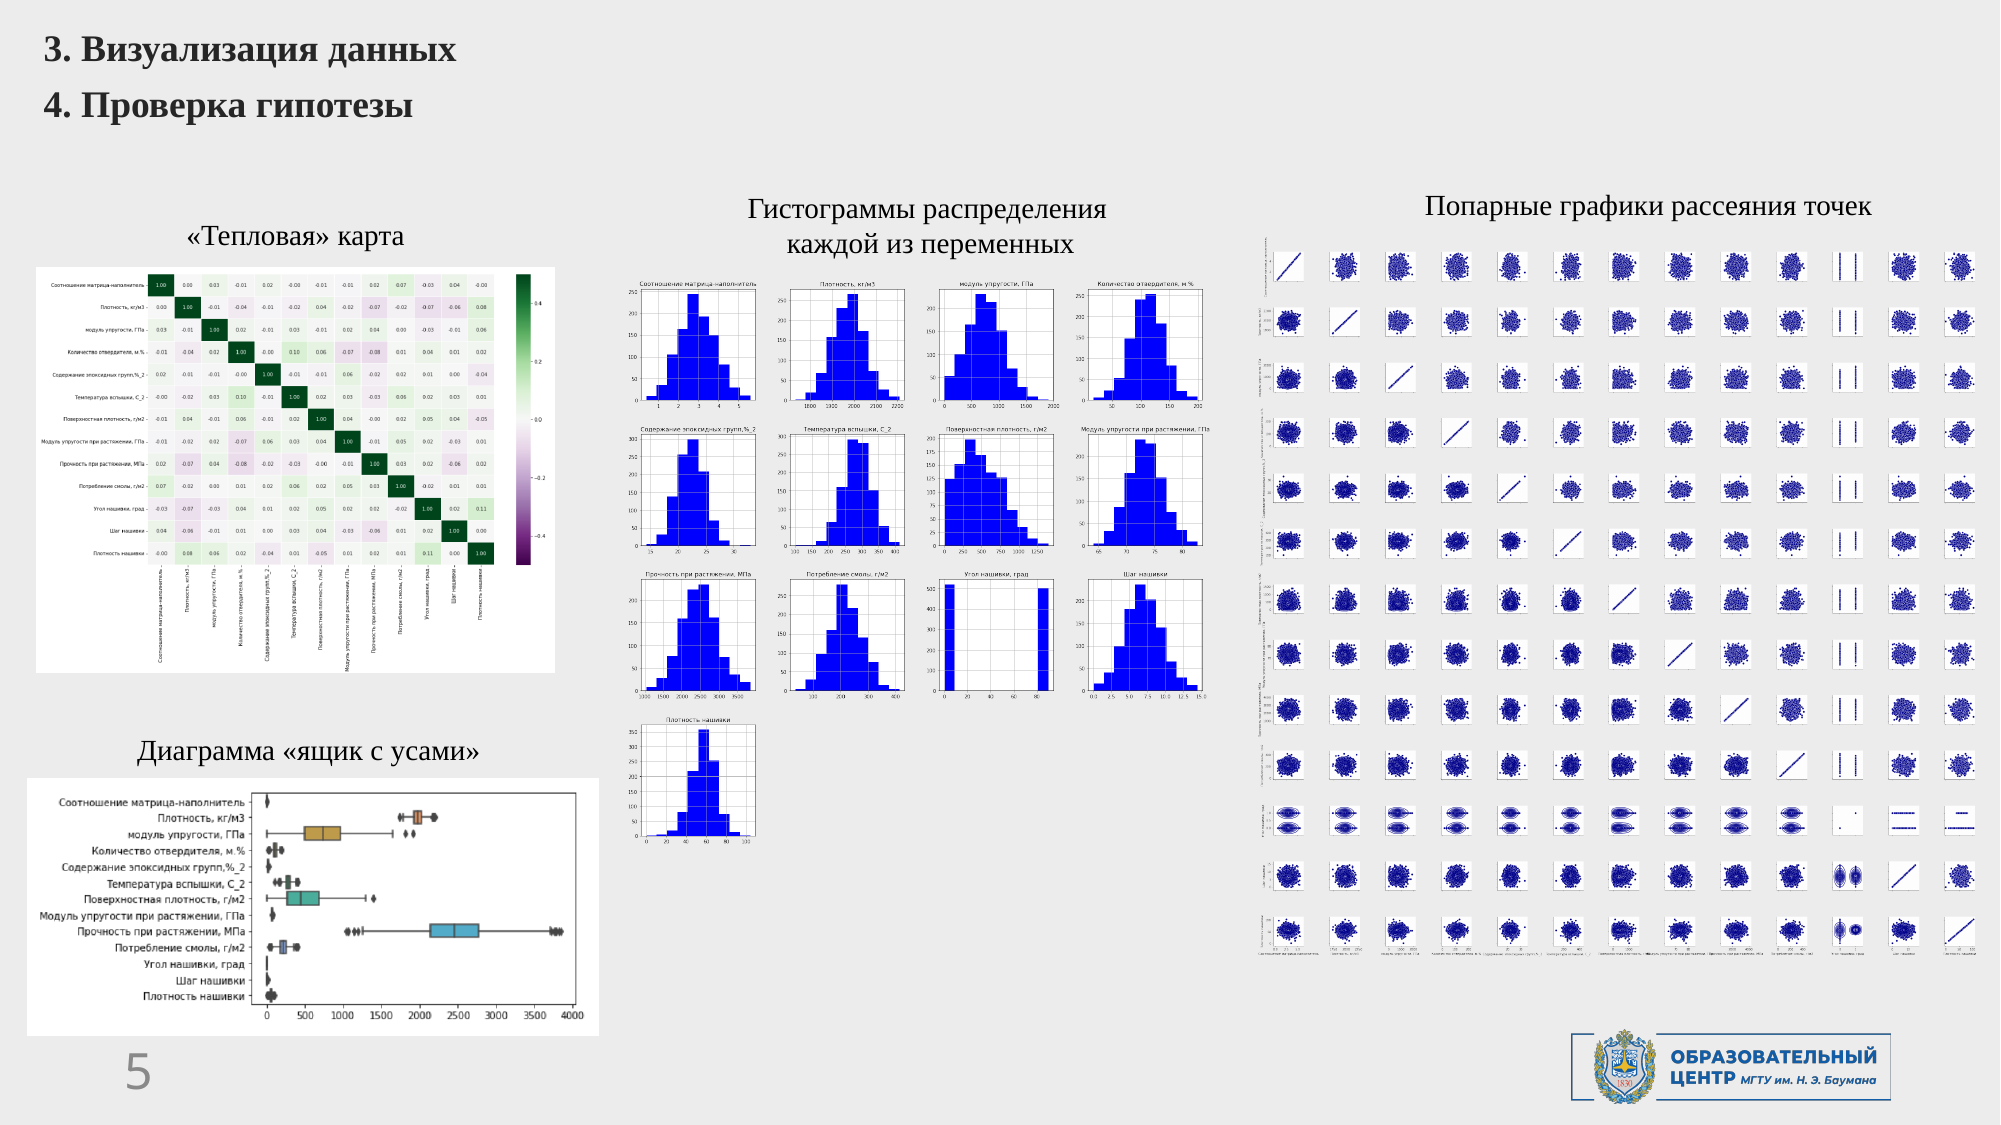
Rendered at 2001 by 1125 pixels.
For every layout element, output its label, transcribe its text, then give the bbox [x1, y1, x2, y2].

picture [27, 778, 599, 1036]
text_box Гистограммы распределения каждой из переменных [720, 182, 1134, 267]
text_box Попарные графики рассеяния точек [1410, 178, 1891, 229]
picture [624, 277, 1213, 848]
picture [36, 267, 555, 673]
text_box Диаграмма «ящик с усами» [122, 723, 504, 774]
slide_number 5 [109, 1044, 248, 1104]
list 3. Визуализация данных 4. Проверка гипотезы [28, 21, 1891, 1014]
picture [1571, 1029, 1891, 1104]
picture [1256, 234, 1978, 958]
text_box «Тепловая» карта [160, 209, 431, 259]
